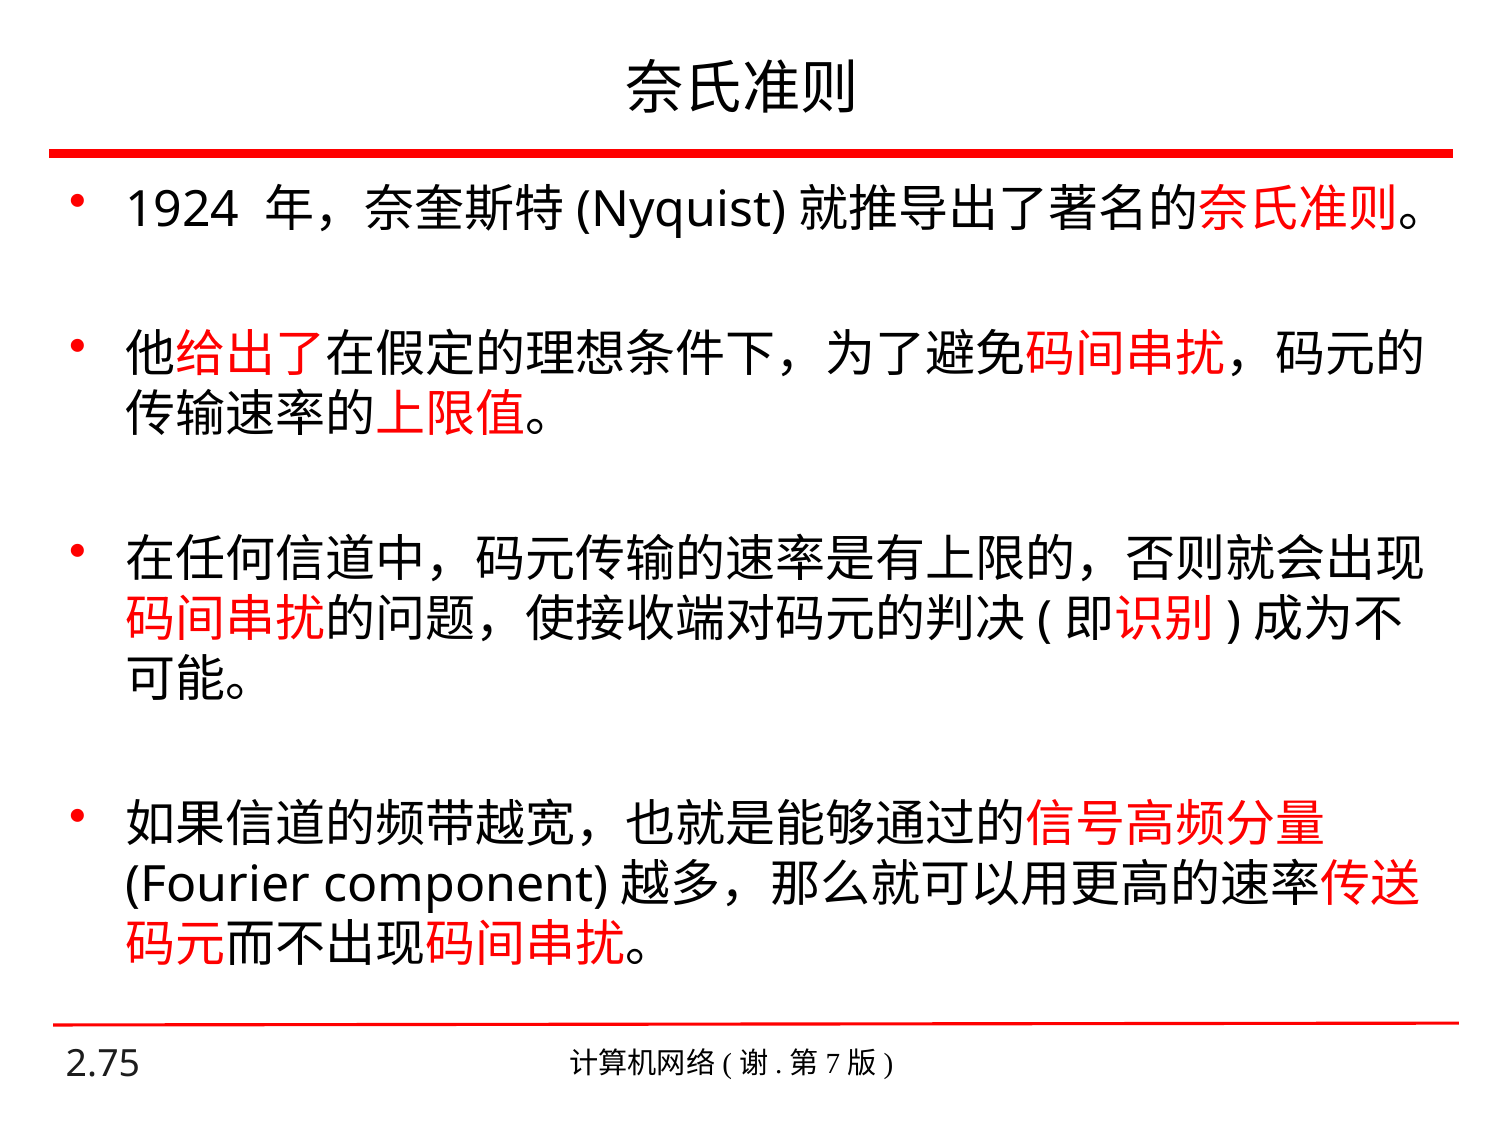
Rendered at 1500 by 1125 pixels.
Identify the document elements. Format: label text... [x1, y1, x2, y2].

title 奈氏准则 [58, 33, 1440, 137]
list 1924 年，奈奎斯特(Nyquist)就推导出了著名的奈氏准则。 他给出了在假定的理想条件下，为了避免码间串扰，码元的传输速率的上限值。 在任何信道中，码元传输的速率是有上限的，否则就会出现码间串扰的问题，使接收端对码元的判决(即识别)成为不可能。 如果信道的频带越宽，也就是能够通过的信号高频分量(Fourier component)越多，那么就可以用更高的速率传送码元而不出现码间串扰。 [53, 168, 1447, 1012]
